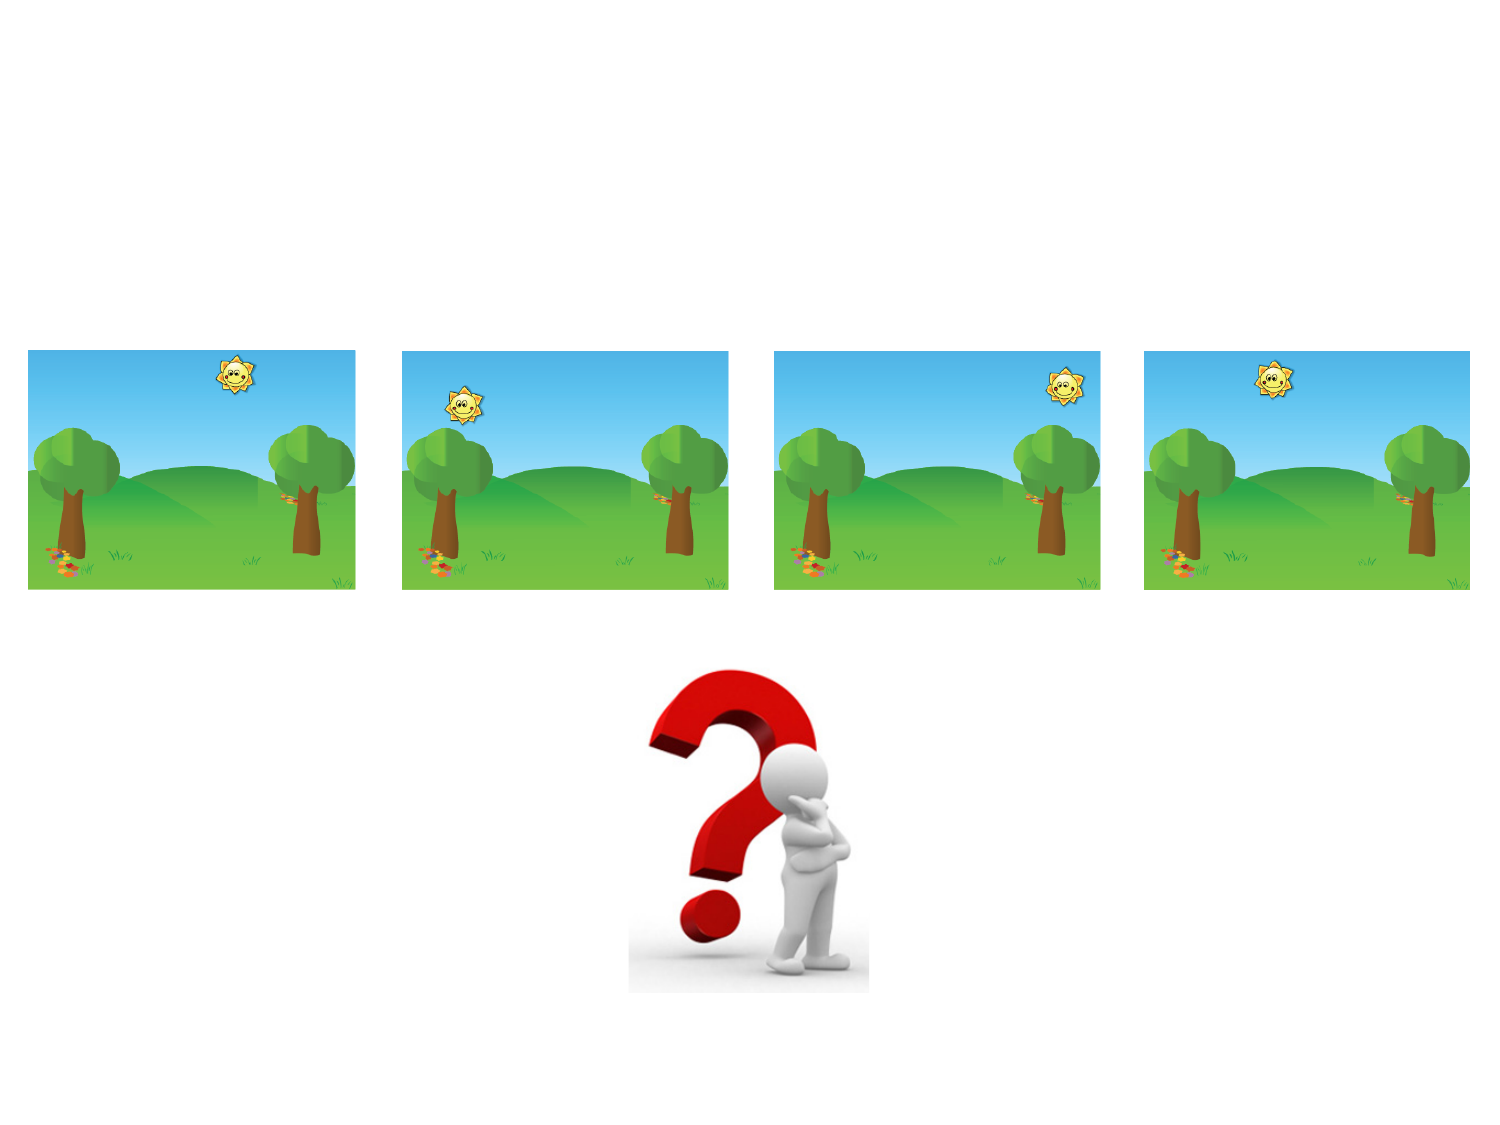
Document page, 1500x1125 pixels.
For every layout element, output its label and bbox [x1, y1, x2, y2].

picture [628, 650, 870, 993]
picture [28, 350, 1470, 590]
